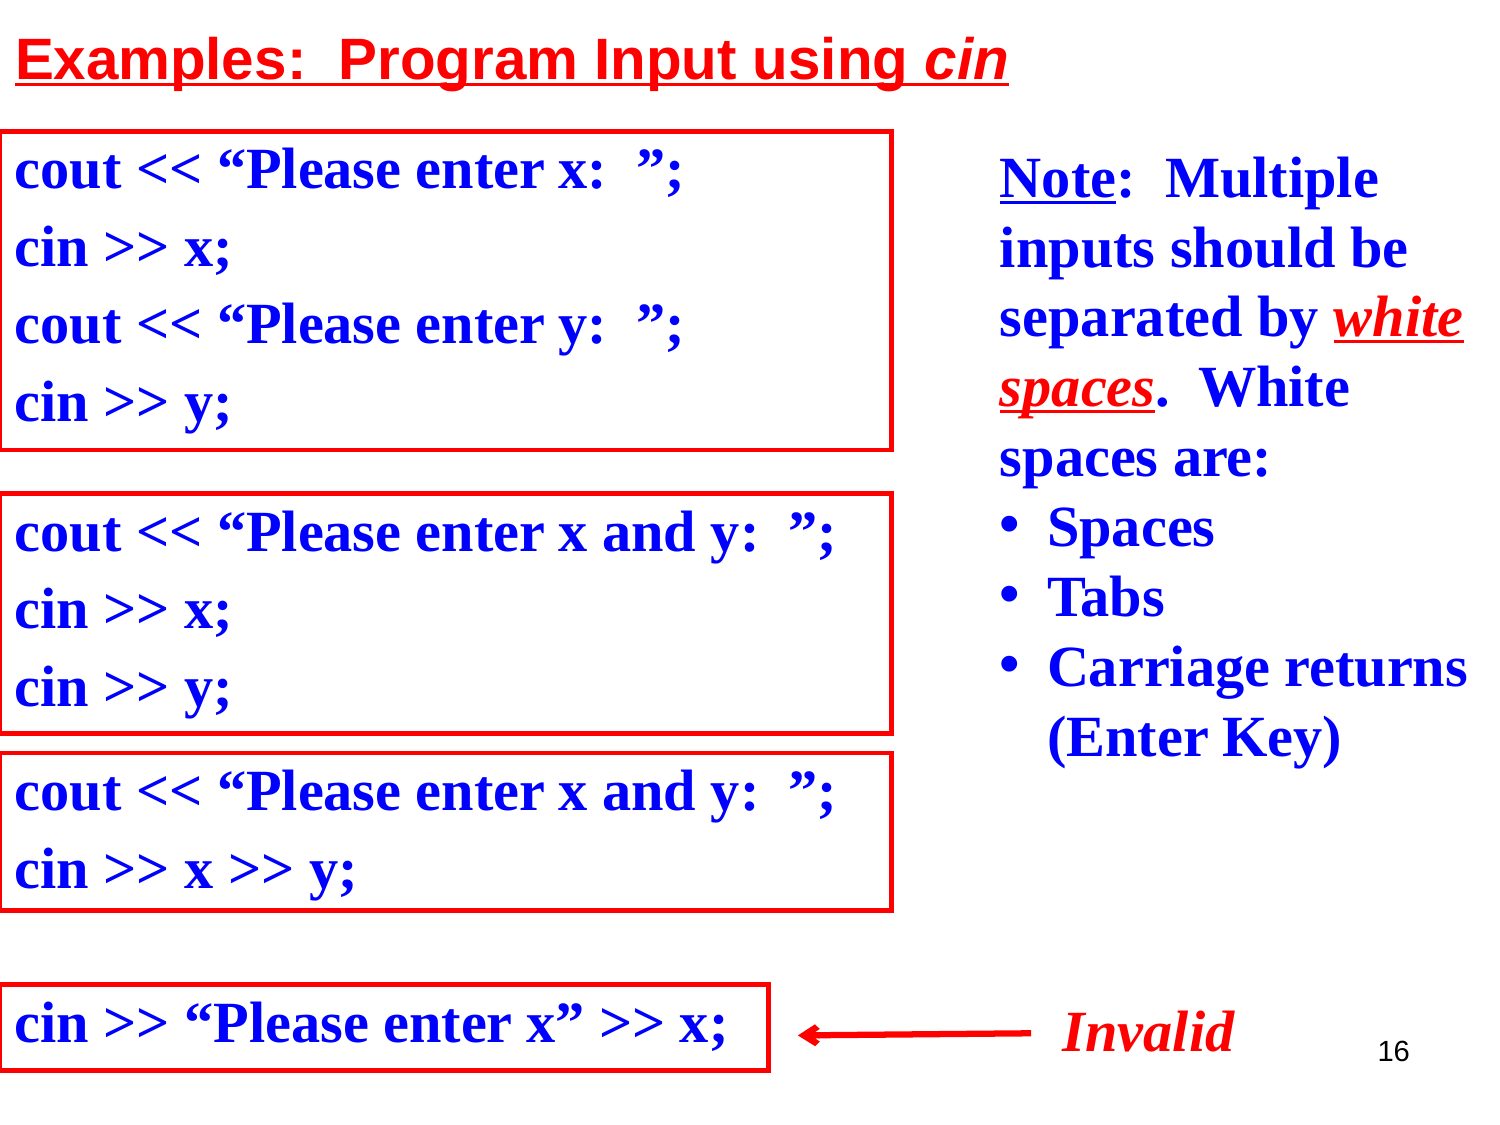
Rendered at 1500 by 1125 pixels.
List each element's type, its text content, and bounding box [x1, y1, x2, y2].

text_box cout << “Please enter x: ”; cin >> x; cout << “Please enter y: ”; cin >> y; [0, 131, 892, 450]
text_box Invalid [1047, 985, 1286, 1071]
text_box cout << “Please enter x and y: ”; cin >> x; cin >> y; [0, 493, 892, 734]
text_box Note: Multiple inputs should be separated by white spaces. White spaces are: Spaces Tabs Carriage returns (Enter Key) [985, 131, 1500, 776]
text_box cout << “Please enter x and y: ”; cin >> x >> y; [0, 753, 892, 911]
title Examples: Program Input using cin [0, 0, 1350, 113]
text_box cin >> “Please enter x” >> x; [0, 984, 769, 1071]
slide_number 16 [1074, 1024, 1426, 1103]
